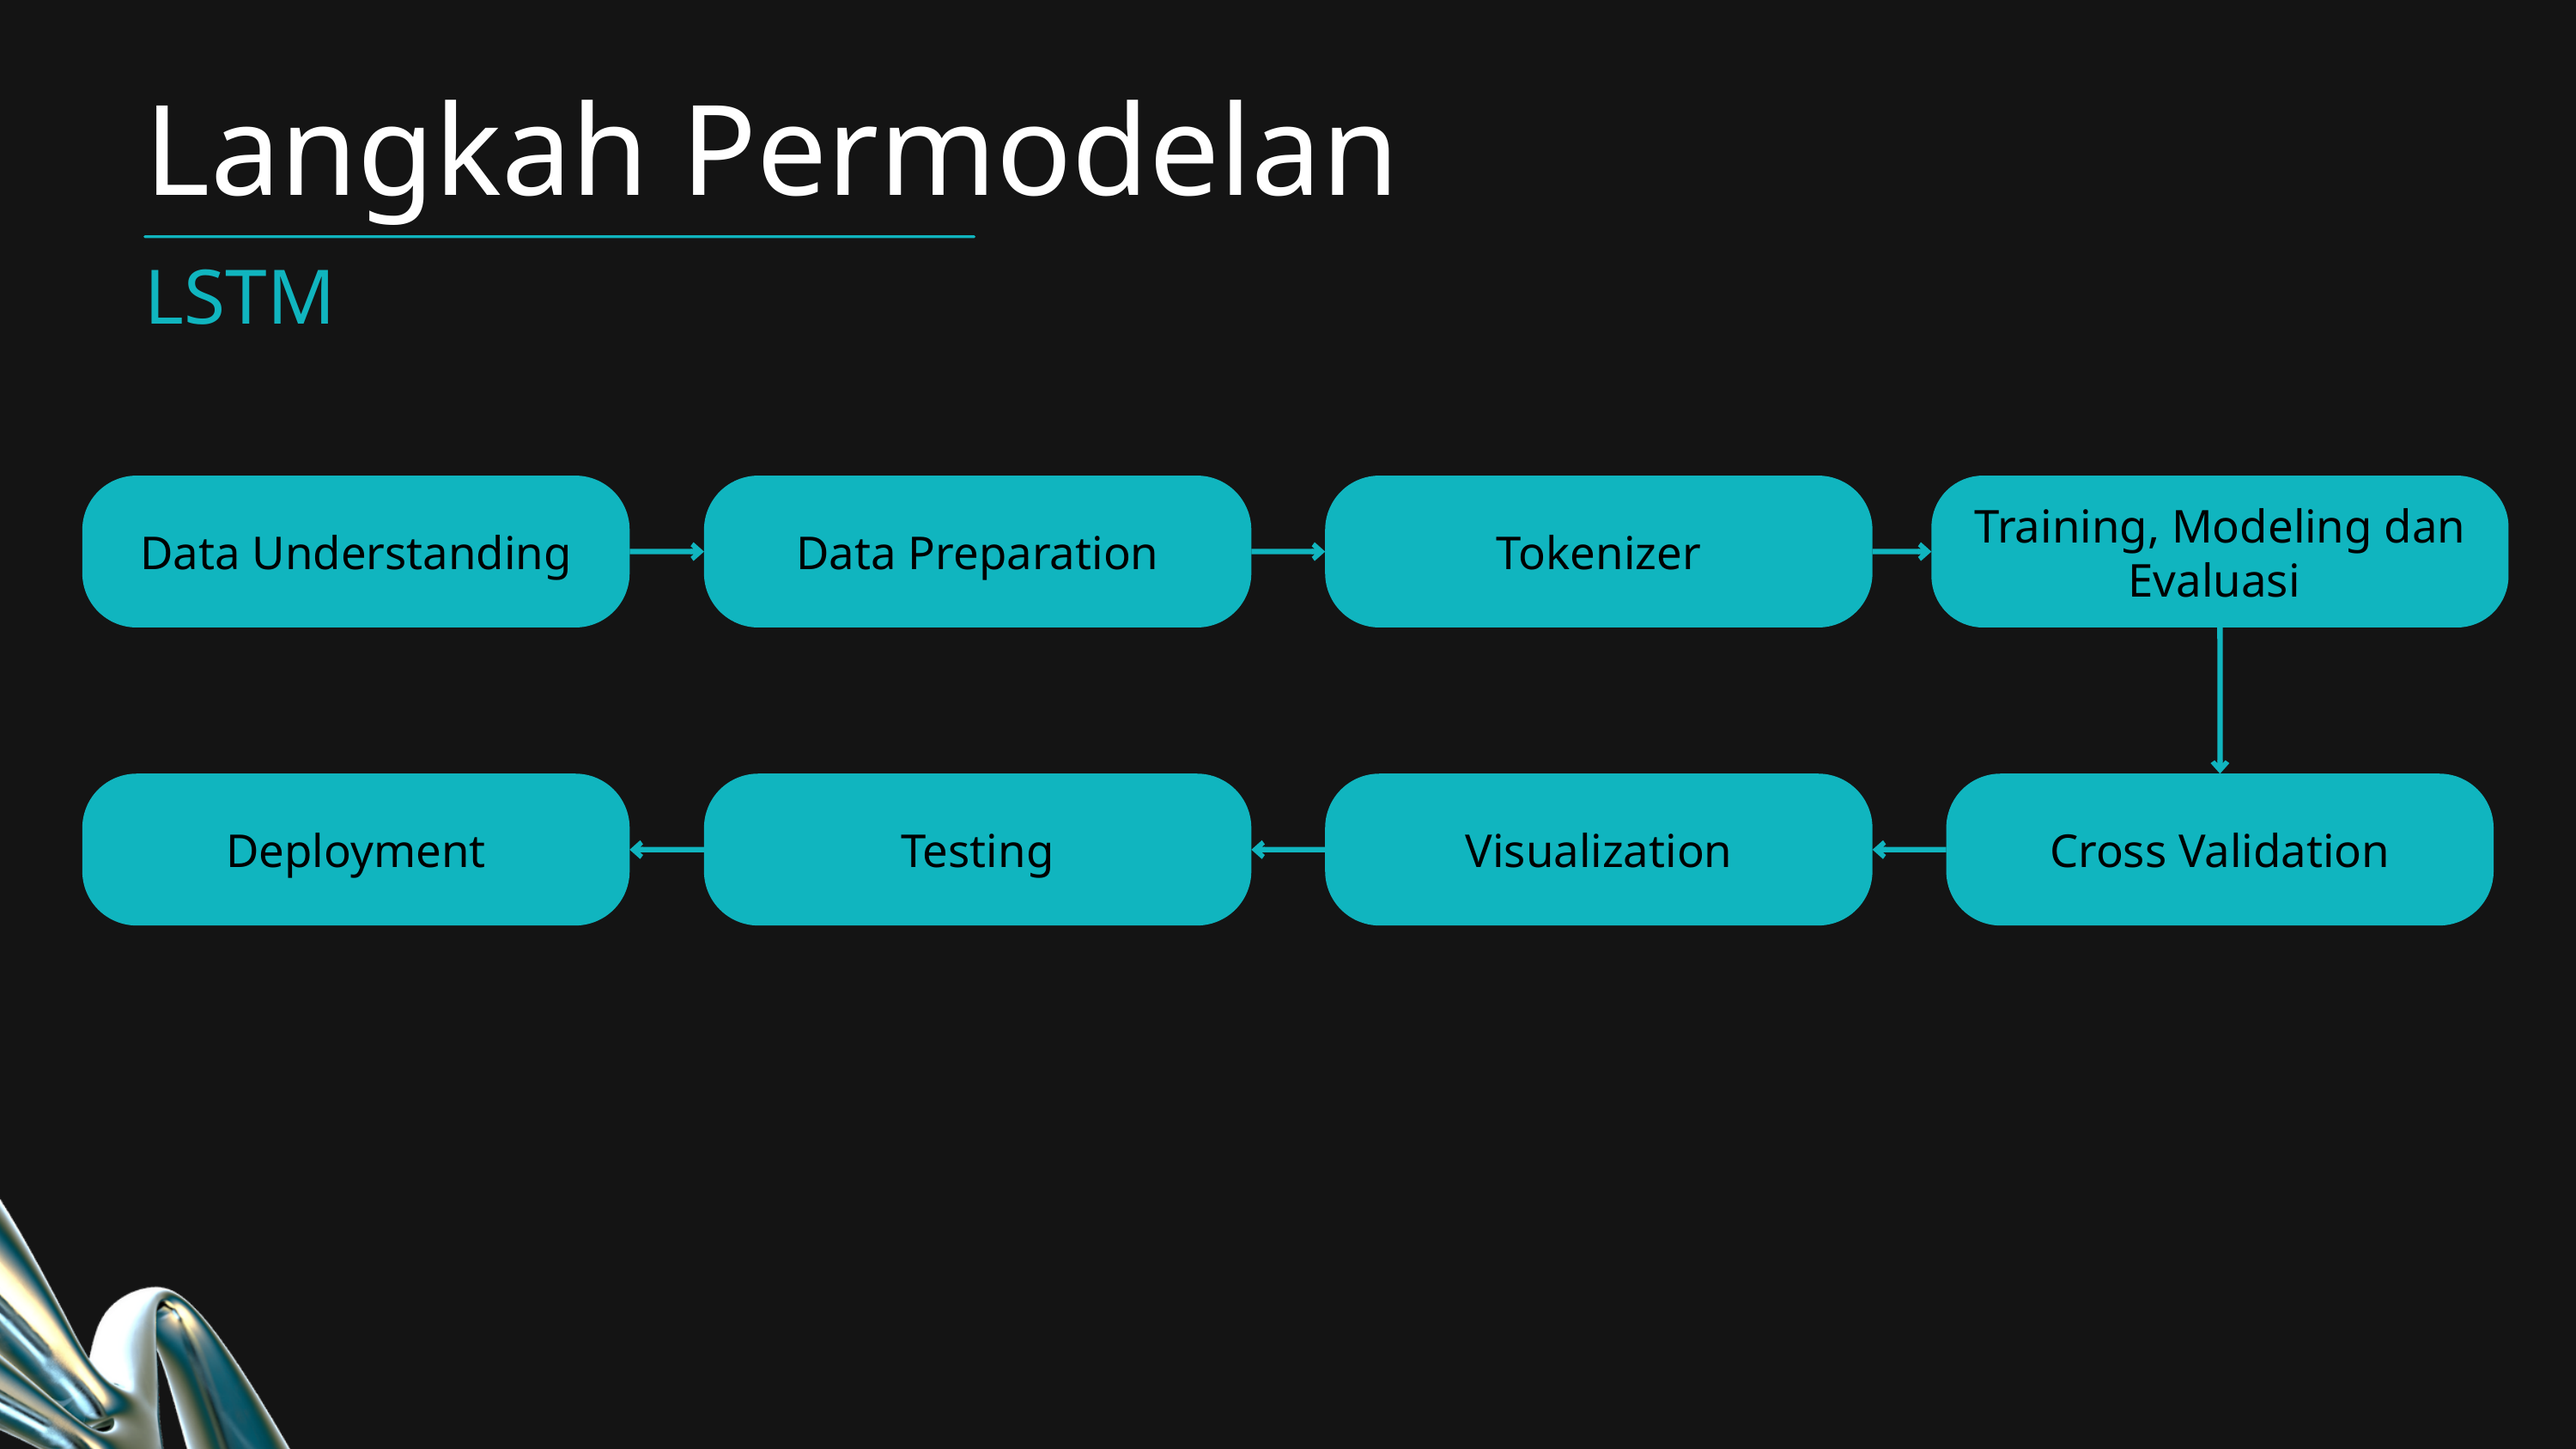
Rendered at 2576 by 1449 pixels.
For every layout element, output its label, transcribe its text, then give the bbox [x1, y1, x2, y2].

text_box Langkah Permodelan [144, 70, 1659, 221]
text_box LSTM [144, 249, 1134, 340]
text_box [1946, 773, 2494, 926]
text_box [1931, 475, 2509, 628]
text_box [1324, 773, 1873, 926]
text_box [0, 1143, 367, 1449]
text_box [1324, 475, 1873, 628]
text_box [82, 773, 630, 926]
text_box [703, 773, 1252, 926]
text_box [703, 475, 1252, 628]
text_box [82, 475, 630, 628]
